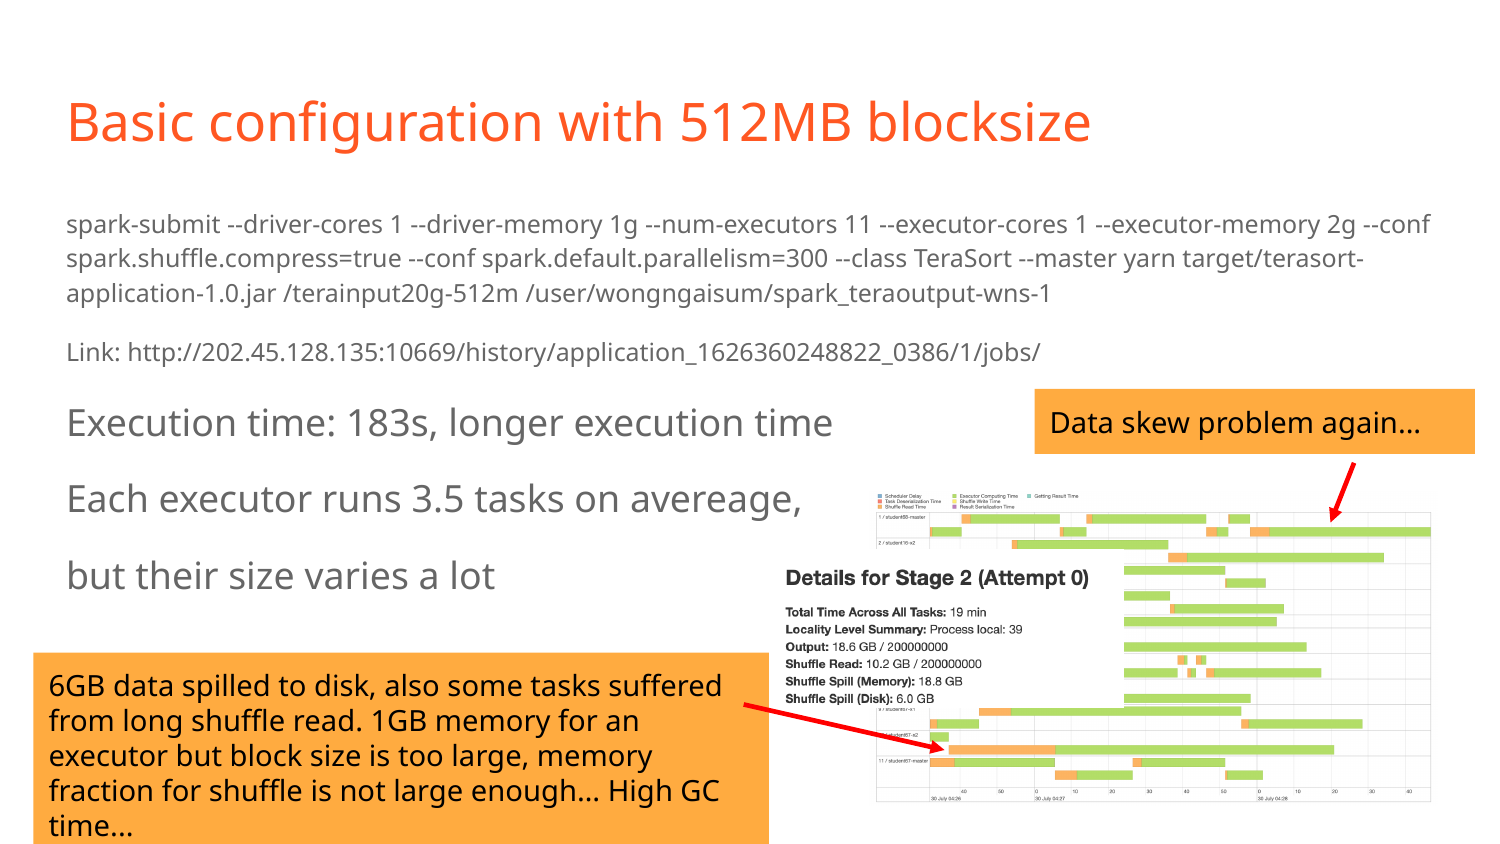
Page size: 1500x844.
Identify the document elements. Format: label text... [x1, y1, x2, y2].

text_box Data skew problem again... [1034, 388, 1475, 454]
title Basic configuration with 512MB blocksize [51, 72, 1449, 167]
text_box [743, 704, 945, 751]
text_box 6GB data spilled to disk, also some tasks suffered from long shuffle read. 1GB memory for an executor but block size is too large, memory fraction for shuffle is not large enough… High GC time... [33, 652, 769, 844]
picture [768, 491, 1438, 806]
list spark-submit --driver-cores 1 --driver-memory 1g --num-executors 11 --executor-cores 1 --executor-memory 2g --conf spark.shuffle.compress=true --conf spark.default.parallelism=300 --class TeraSort --master yarn target/terasort-application-1.0.jar /terainput20g-512m /user/wongngaisum/spark_teraoutput-wns-1 Link: http://202.45.128.135:10669/history/application_1626360248822_0386/1/jobs/ Execution time: 183s, longer execution time Each executor runs 3.5 tasks on avereage, but their size varies a lot [51, 189, 1449, 750]
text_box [1330, 462, 1355, 523]
